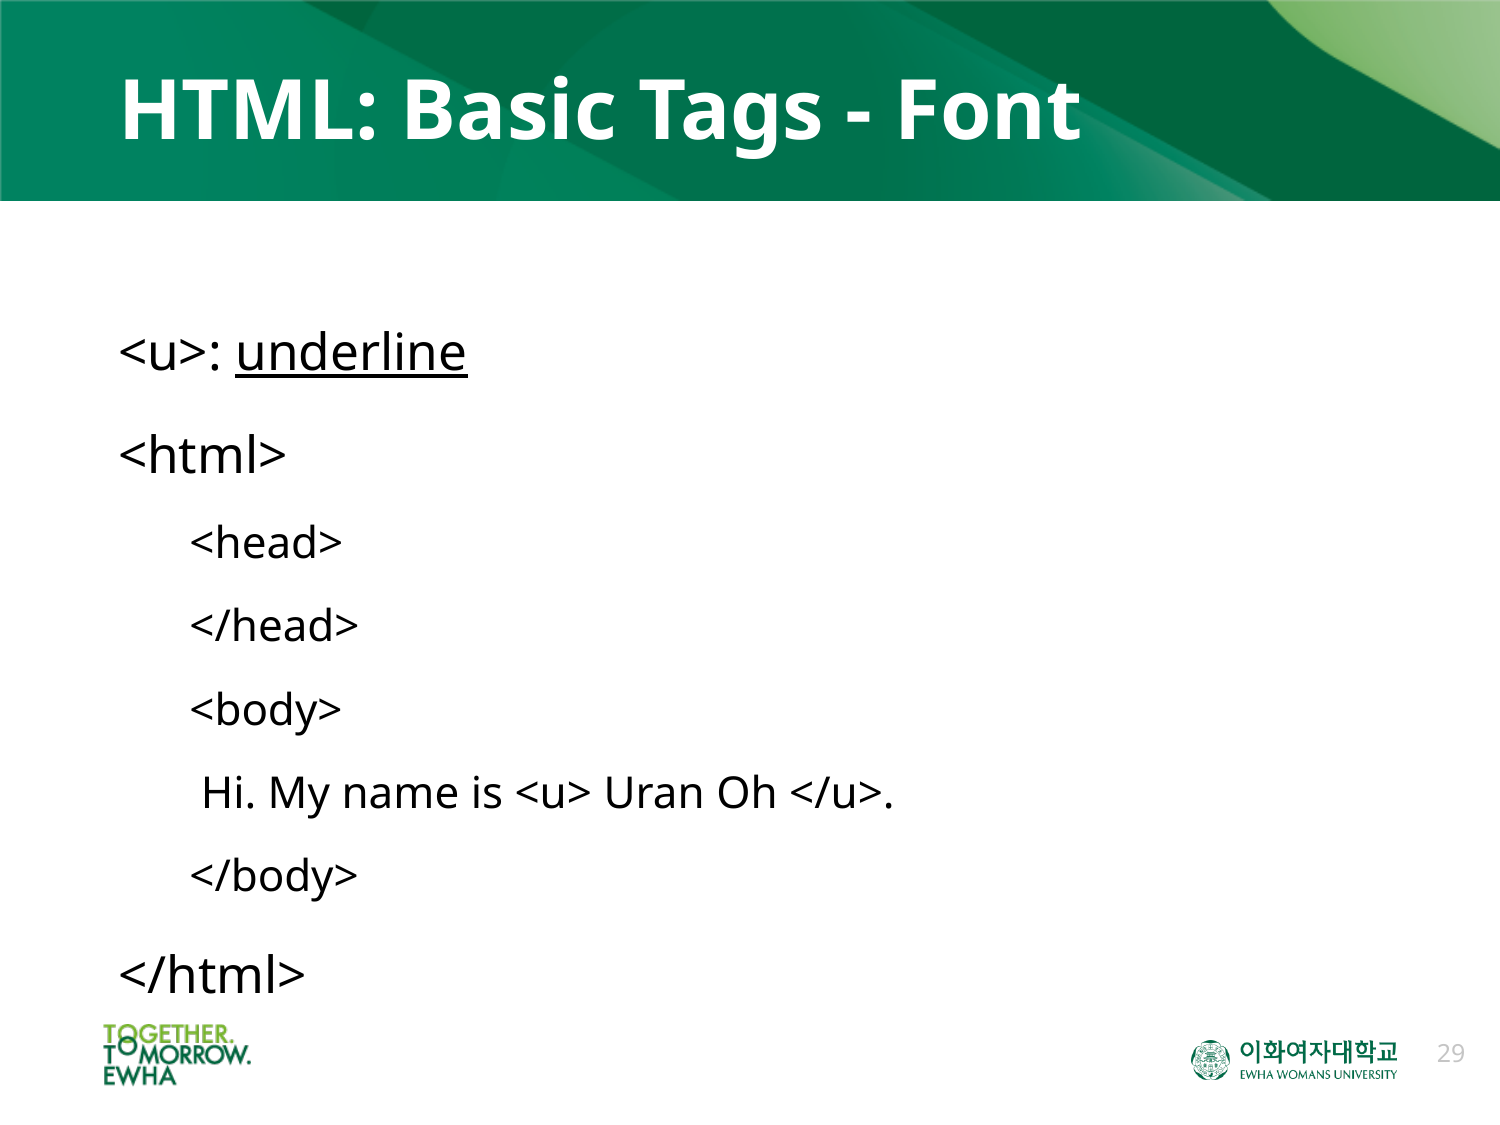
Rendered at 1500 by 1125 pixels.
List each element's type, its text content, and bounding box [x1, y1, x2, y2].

picture [103, 1024, 251, 1087]
picture [0, 0, 1500, 201]
slide_number 29 [1142, 1024, 1481, 1085]
title HTML: Basic Tags - Font [103, 4, 1463, 222]
list <u>: underline <html> <head> </head> <body> Hi. My name is <u> Uran Oh </u>. </body> </html> [103, 299, 1463, 1014]
